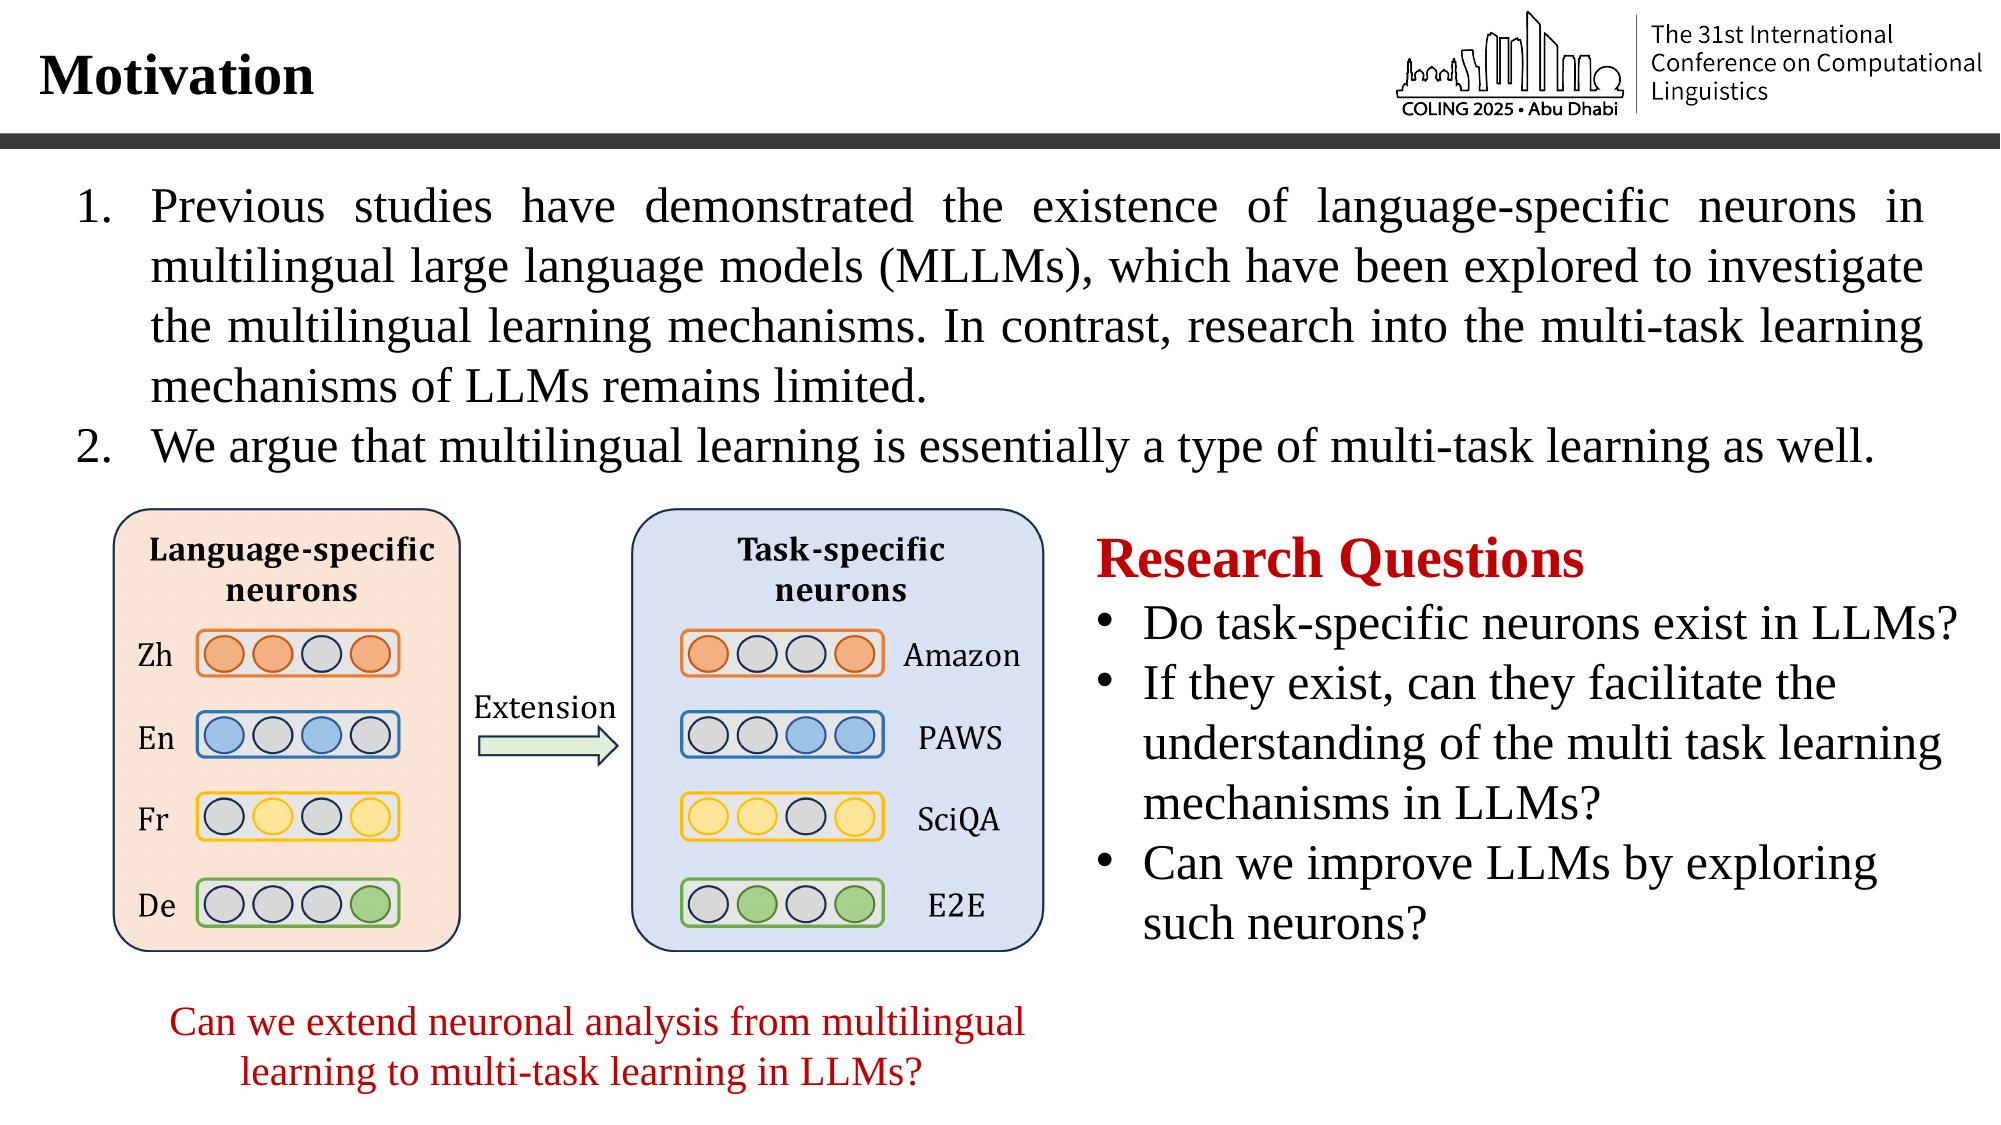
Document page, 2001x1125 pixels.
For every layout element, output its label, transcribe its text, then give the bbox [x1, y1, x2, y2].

picture [1384, 1, 1998, 125]
picture [111, 505, 1052, 952]
text_box 💡Can we extend neuronal analysis from multilingual learning to multi-task learning in LLMs? [111, 986, 1052, 1102]
text_box Motivation [24, 28, 1030, 114]
text_box [0, 132, 2000, 150]
text_box Research Questions Do task-specific neurons exist in LLMs? If they exist, can they facilitate the understanding of the multi task learning mechanisms in LLMs? Can we improve LLMs by exploring such neurons? [1081, 512, 1985, 957]
text_box Previous studies have demonstrated the existence of language-specific neurons in multilingual large language models (MLLMs), which have been explored to investigate the multilingual learning mechanisms. In contrast, research into the multi-task learning mechanisms of LLMs remains limited. We argue that multilingual learning is essentially a type of multi-task learning as well. [60, 164, 1941, 480]
